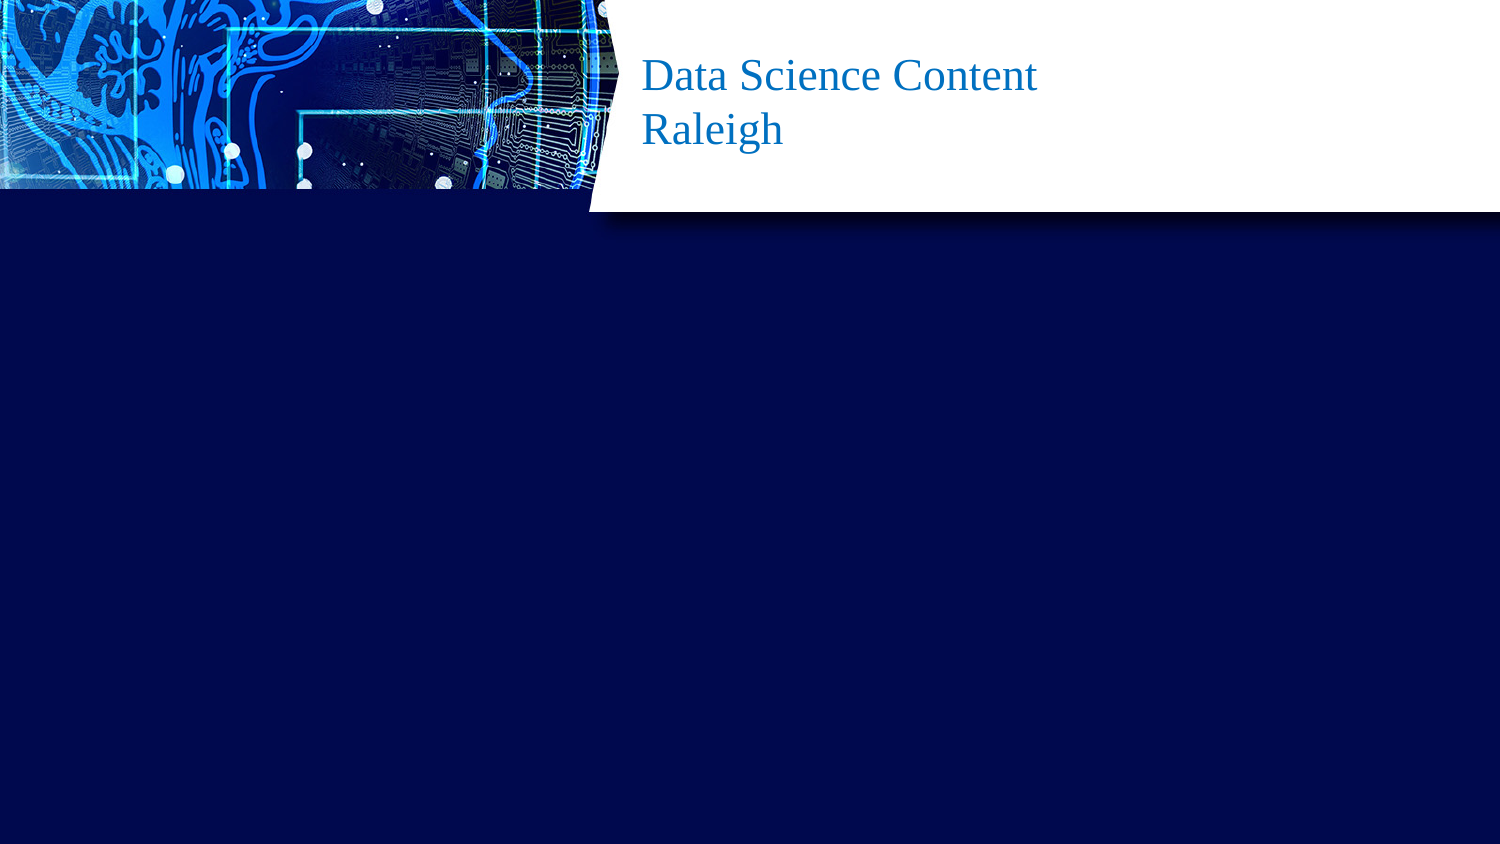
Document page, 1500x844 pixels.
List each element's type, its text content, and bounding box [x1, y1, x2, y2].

title Data Science Content Raleigh [626, 36, 1433, 162]
picture [0, 0, 1500, 844]
